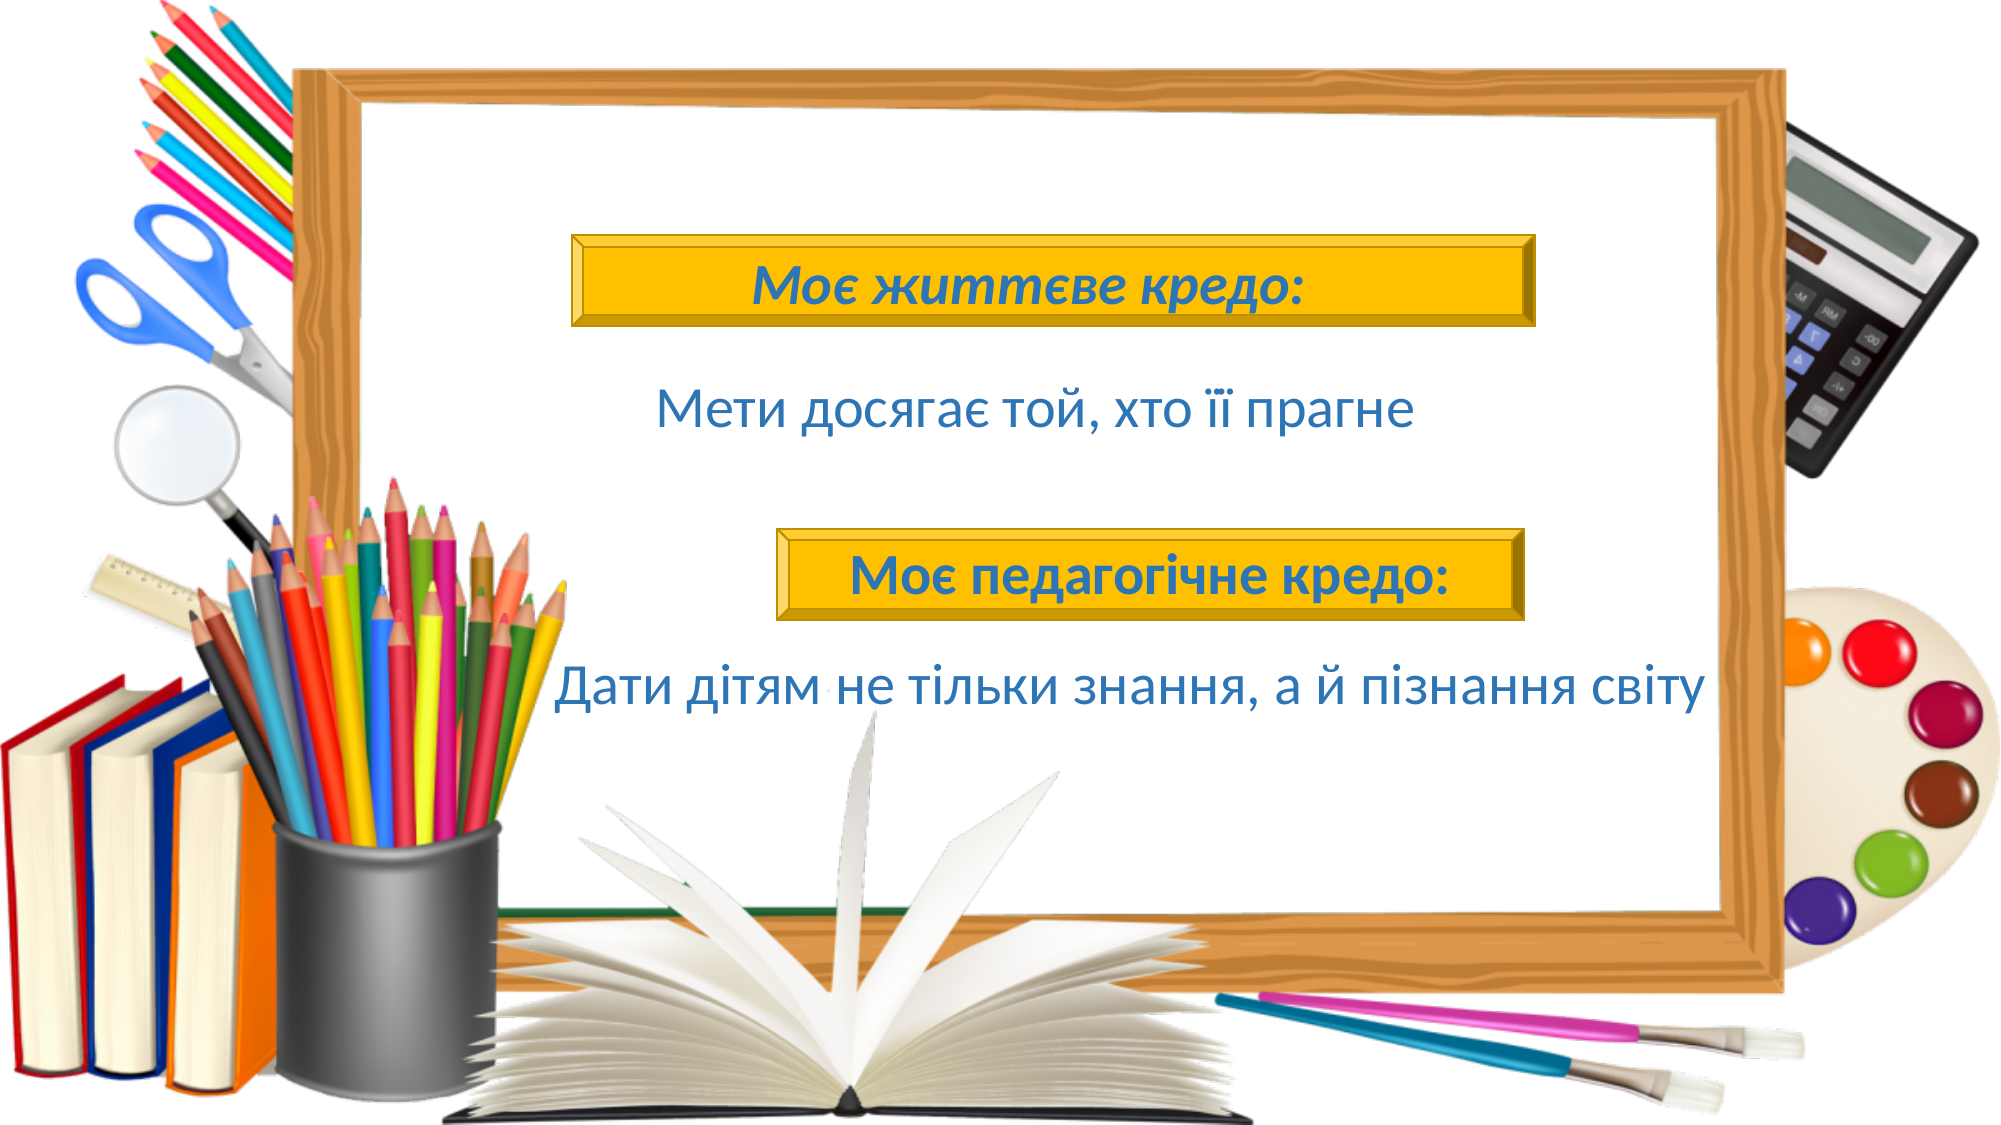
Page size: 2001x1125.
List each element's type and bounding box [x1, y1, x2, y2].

text_box [393, 235, 1677, 448]
picture [0, 0, 2000, 1125]
text_box [526, 528, 1735, 846]
